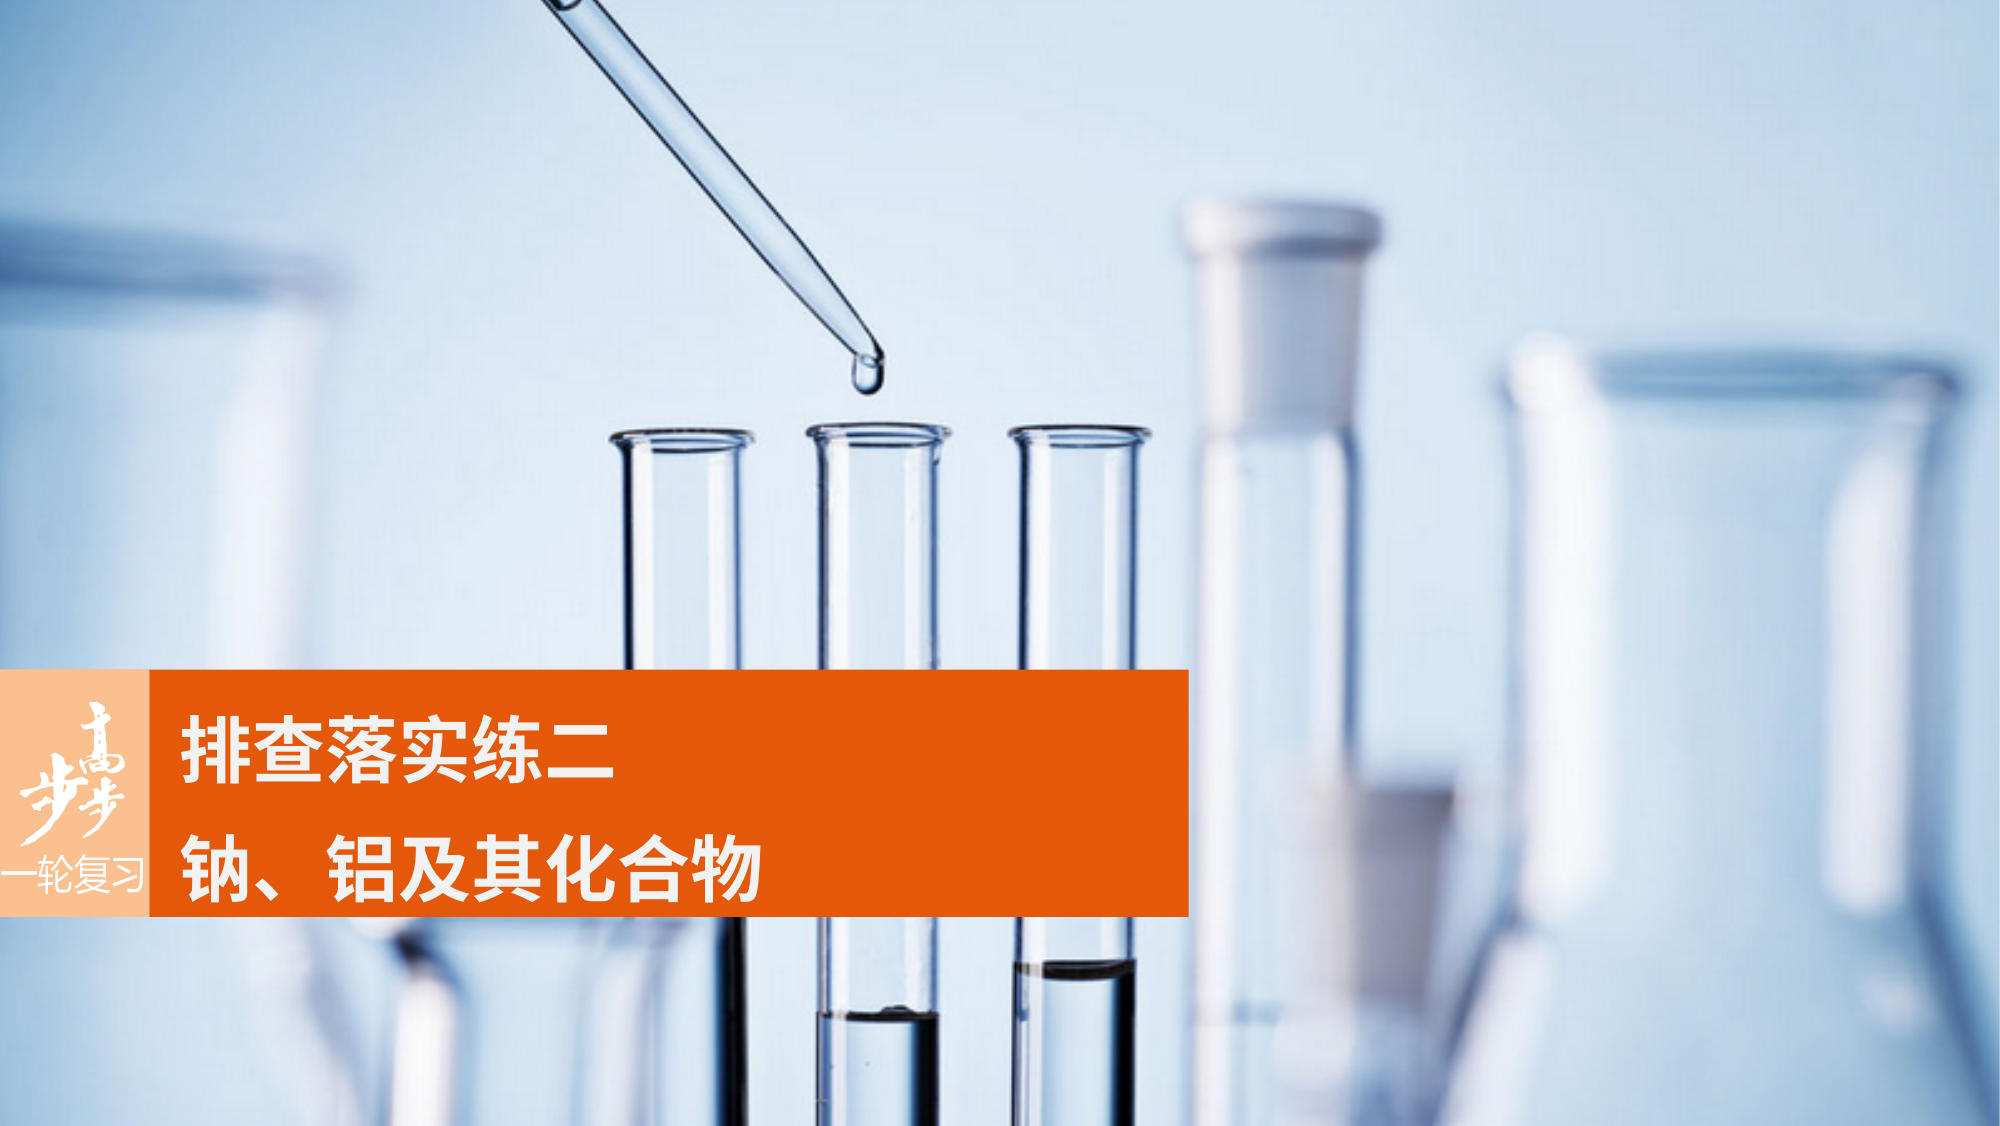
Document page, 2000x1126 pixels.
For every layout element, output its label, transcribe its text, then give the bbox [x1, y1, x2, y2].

text_box 排查落实练二 钠、铝及其化合物 [159, 663, 1178, 910]
picture [0, 0, 2000, 1126]
